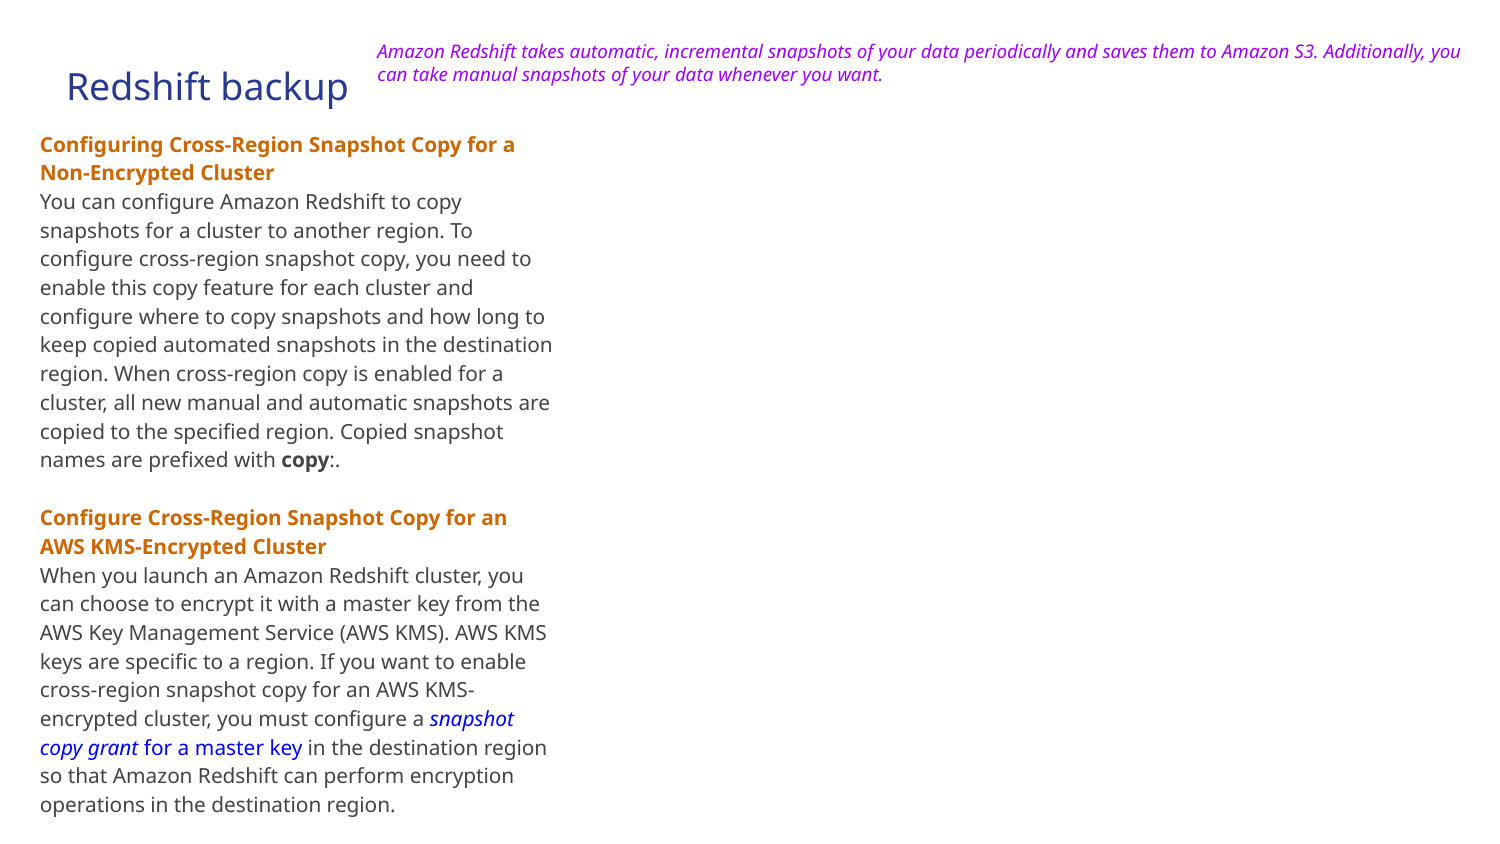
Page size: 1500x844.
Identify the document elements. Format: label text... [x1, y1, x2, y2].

text_box Amazon Redshift takes automatic, incremental snapshots of your data periodically and saves them to Amazon S3. Additionally, you can take manual snapshots of your data whenever you want. [362, 24, 1500, 111]
title Redshift backup [51, 41, 1415, 166]
text_box Configuring Cross-Region Snapshot Copy for a Non-Encrypted Cluster You can configure Amazon Redshift to copy snapshots for a cluster to another region. To configure cross-region snapshot copy, you need to enable this copy feature for each cluster and configure where to copy snapshots and how long to keep copied automated snapshots in the destination region. When cross-region copy is enabled for a cluster, all new manual and automatic snapshots are copied to the specified region. Copied snapshot names are prefixed with copy:. Configure Cross-Region Snapshot Copy for an AWS KMS-Encrypted Cluster When you launch an Amazon Redshift cluster, you can choose to encrypt it with a master key from the AWS Key Management Service (AWS KMS). AWS KMS keys are specific to a region. If you want to enable cross-region snapshot copy for an AWS KMS-encrypted cluster, you must configure a snapshot copy grant for a master key in the destination region so that Amazon Redshift can perform encryption operations in the destination region. [24, 112, 573, 605]
